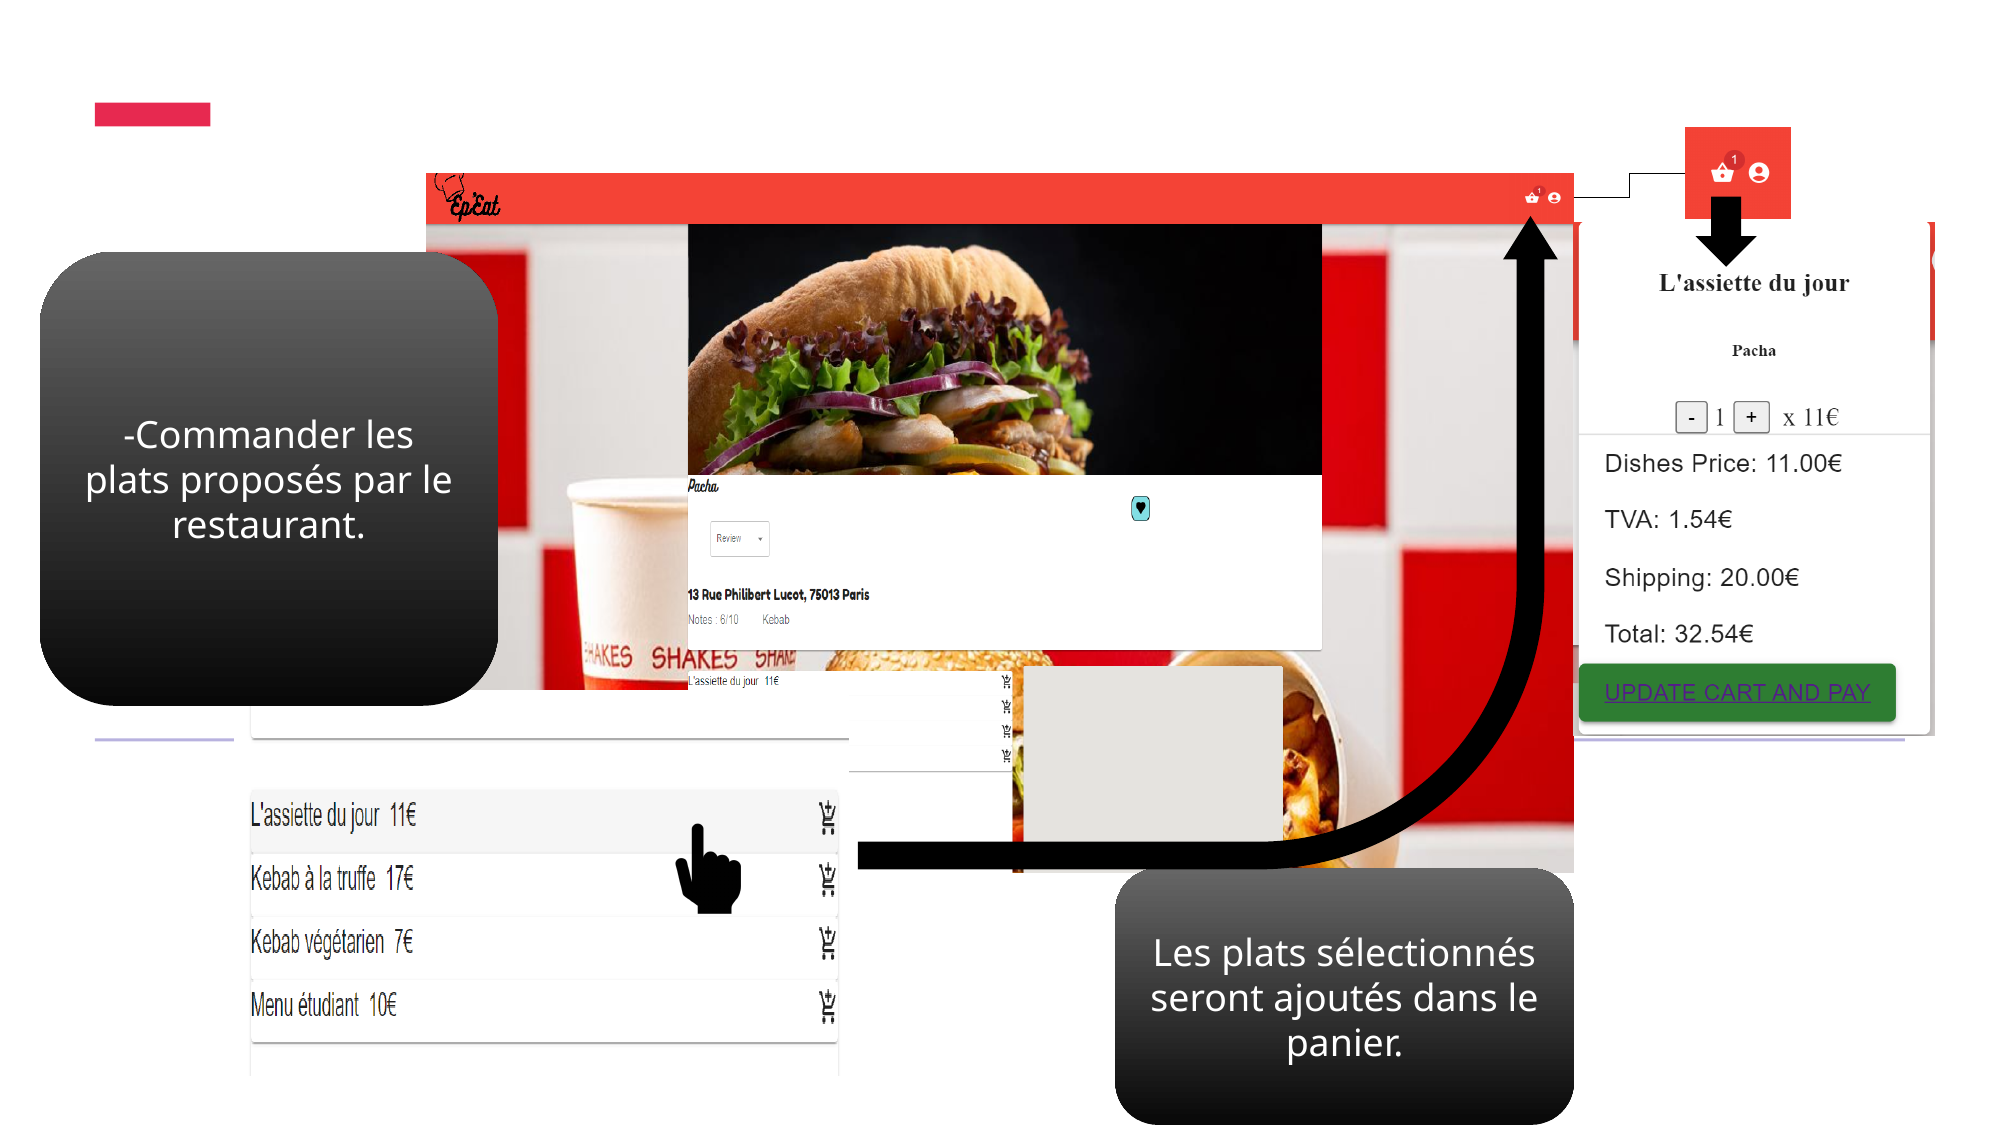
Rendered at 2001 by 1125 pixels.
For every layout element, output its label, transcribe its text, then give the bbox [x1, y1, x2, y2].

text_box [1573, 173, 1686, 198]
text_box -Commander les plats proposés par le restaurant. [39, 251, 425, 706]
picture [1685, 127, 1791, 219]
text_box Les plats sélectionnés seront ajoutés dans le panier. [1115, 873, 1574, 1125]
picture [234, 173, 1935, 1076]
